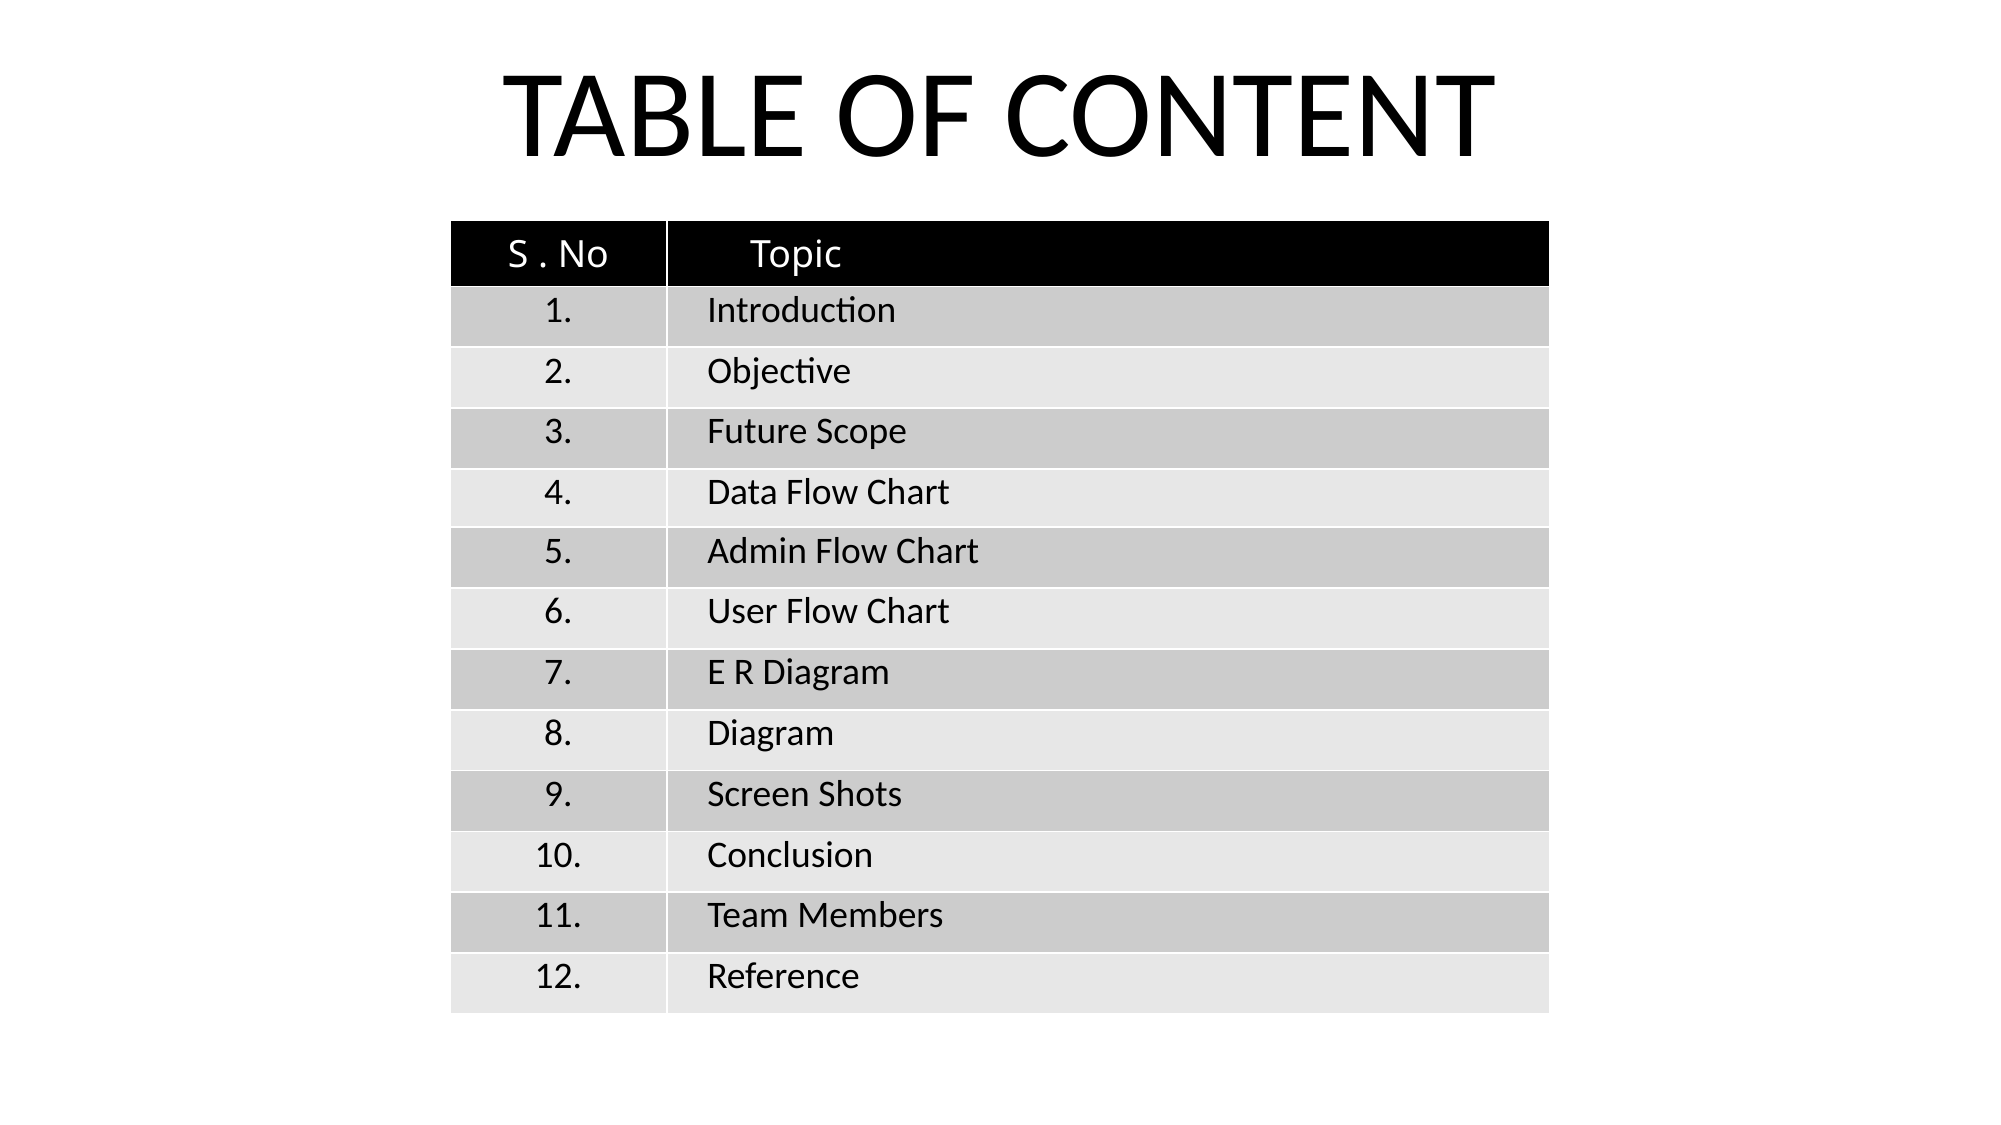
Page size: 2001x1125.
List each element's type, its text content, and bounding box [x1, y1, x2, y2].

table_cell Introduction [668, 287, 1549, 346]
table_cell 2. [451, 348, 666, 407]
table_cell 9. [451, 771, 666, 831]
table_header Topic [668, 221, 1549, 286]
table_cell 8. [451, 711, 666, 770]
table_cell 4. [451, 470, 666, 526]
table_cell 11. [451, 893, 666, 952]
table_cell Objective [668, 348, 1549, 407]
table_cell 10. [451, 832, 666, 891]
table_cell 7. [451, 650, 666, 709]
text_box TABLE OF CONTENT [487, 23, 1512, 189]
table_cell Future Scope [668, 409, 1549, 468]
table_cell 1. [451, 287, 666, 346]
table_header S . No [451, 221, 666, 286]
table_cell Admin Flow Chart [668, 528, 1549, 587]
table_cell 3. [451, 409, 666, 468]
table_cell Data Flow Chart [668, 470, 1549, 526]
table_cell Diagram [668, 711, 1549, 770]
table_cell E R Diagram [668, 650, 1549, 709]
table_cell 6. [451, 589, 666, 648]
table_cell Conclusion [668, 832, 1549, 891]
table_cell Screen Shots [668, 771, 1549, 831]
table_cell Team Members [668, 893, 1549, 952]
table_cell 5. [451, 528, 666, 587]
table_cell User Flow Chart [668, 589, 1549, 648]
table_cell Reference [668, 954, 1549, 1013]
table_cell 12. [451, 954, 666, 1013]
